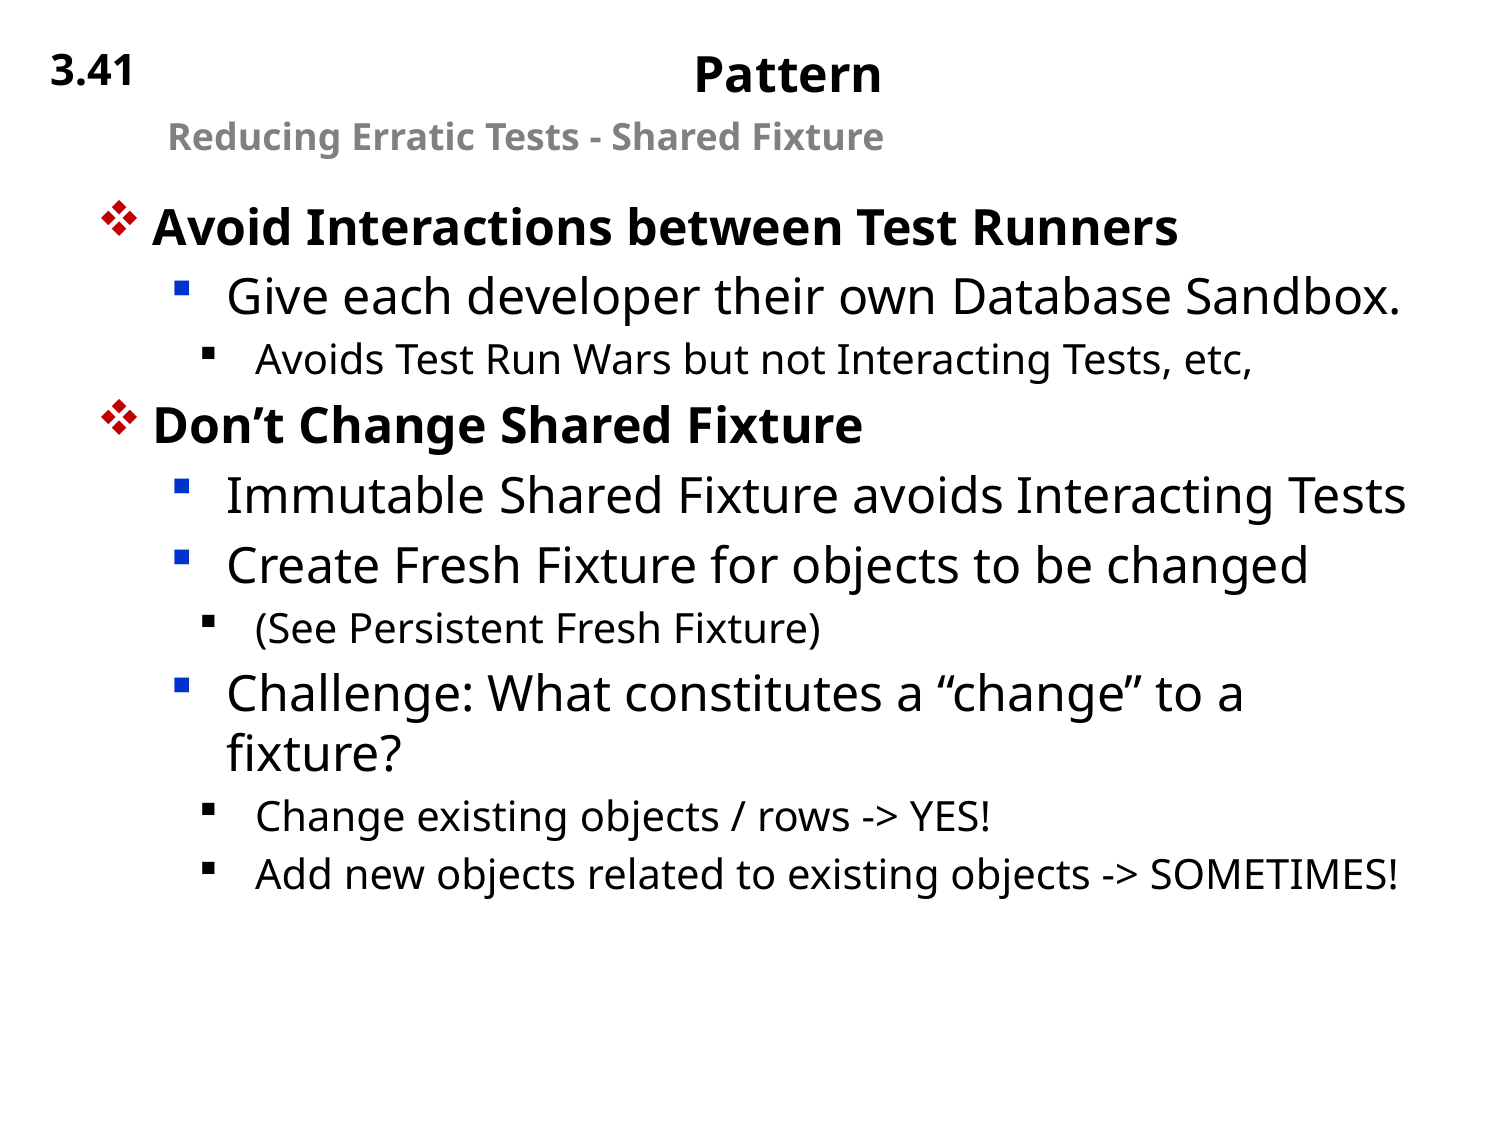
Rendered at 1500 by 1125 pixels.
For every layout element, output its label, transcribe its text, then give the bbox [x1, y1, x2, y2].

list Avoid Interactions between Test Runners Give each developer their own Database Sandbox. Avoids Test Run Wars but not Interacting Tests, etc, Don’t Change Shared Fixture Immutable Shared Fixture avoids Interacting Tests Create Fresh Fixture for objects to be changed (See Persistent Fresh Fixture) Challenge: What constitutes a “change” to a fixture? Change existing objects / rows -> YES! Add new objects related to existing objects -> SOMETIMES! [82, 187, 1430, 1067]
list 3.41 [35, 35, 153, 106]
list Reducing Erratic Tests - Shared Fixture [152, 105, 1500, 164]
title Pattern [153, 35, 1425, 105]
